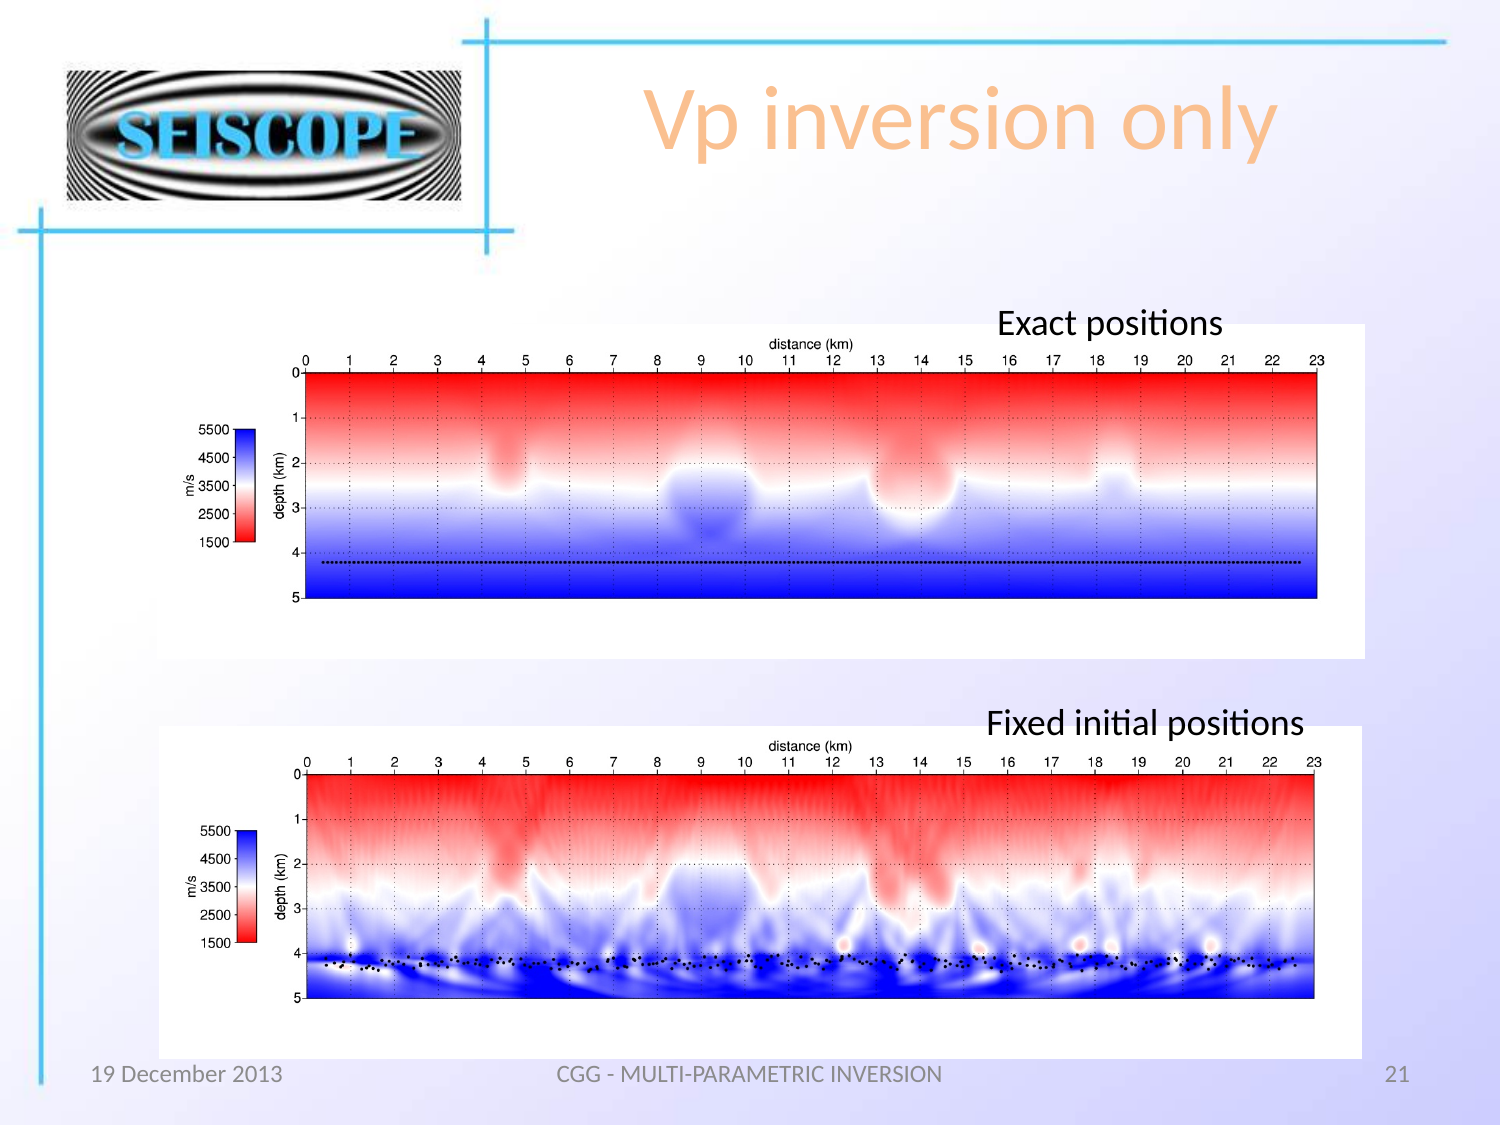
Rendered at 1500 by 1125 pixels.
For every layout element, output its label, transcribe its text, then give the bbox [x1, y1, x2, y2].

picture [0, 0, 1500, 1125]
slide_number 21 [1074, 1042, 1425, 1103]
title Vp inversion only [464, 19, 1459, 207]
text_box Exact positions [962, 290, 1258, 323]
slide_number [75, 1042, 425, 1103]
footer CGG - MULTI-PARAMETRIC INVERSION [512, 1066, 988, 1103]
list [159, 725, 1363, 1059]
text_box Fixed initial positions [950, 690, 1341, 724]
